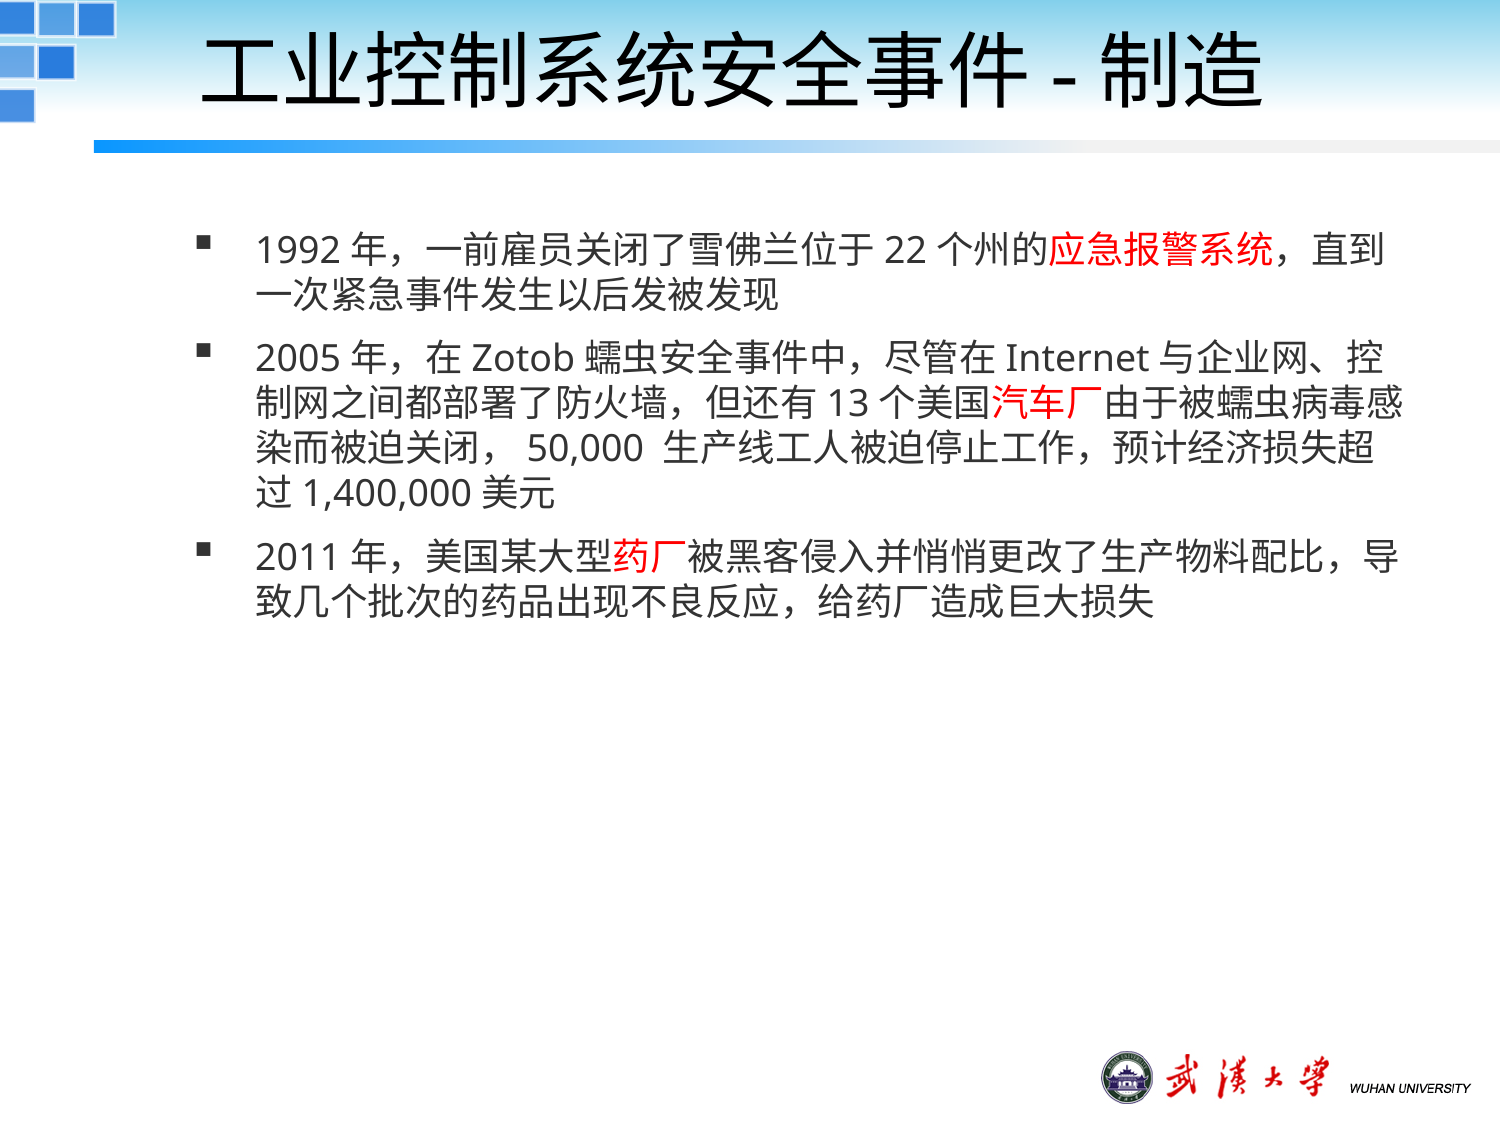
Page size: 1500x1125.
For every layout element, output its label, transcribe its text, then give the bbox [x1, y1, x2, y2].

picture [1072, 1046, 1500, 1115]
text_box 1992年，一前雇员关闭了雪佛兰位于22个州的应急报警系统，直到一次紧急事件发生以后发被发现 2005年，在Zotob蠕虫安全事件中，尽管在Internet与企业网、控制网之间都部署了防火墙，但还有13个美国汽车厂由于被蠕虫病毒感染而被迫关闭，50,000 生产线工人被迫停止工作，预计经济损失超过1,400,000美元 2011年，美国某大型药厂被黑客侵入并悄悄更改了生产物料配比，导致几个批次的药品出现不良反应，给药厂造成巨大损失 [112, 219, 1419, 895]
title 工业控制系统安全事件-制造 [183, 19, 1372, 119]
